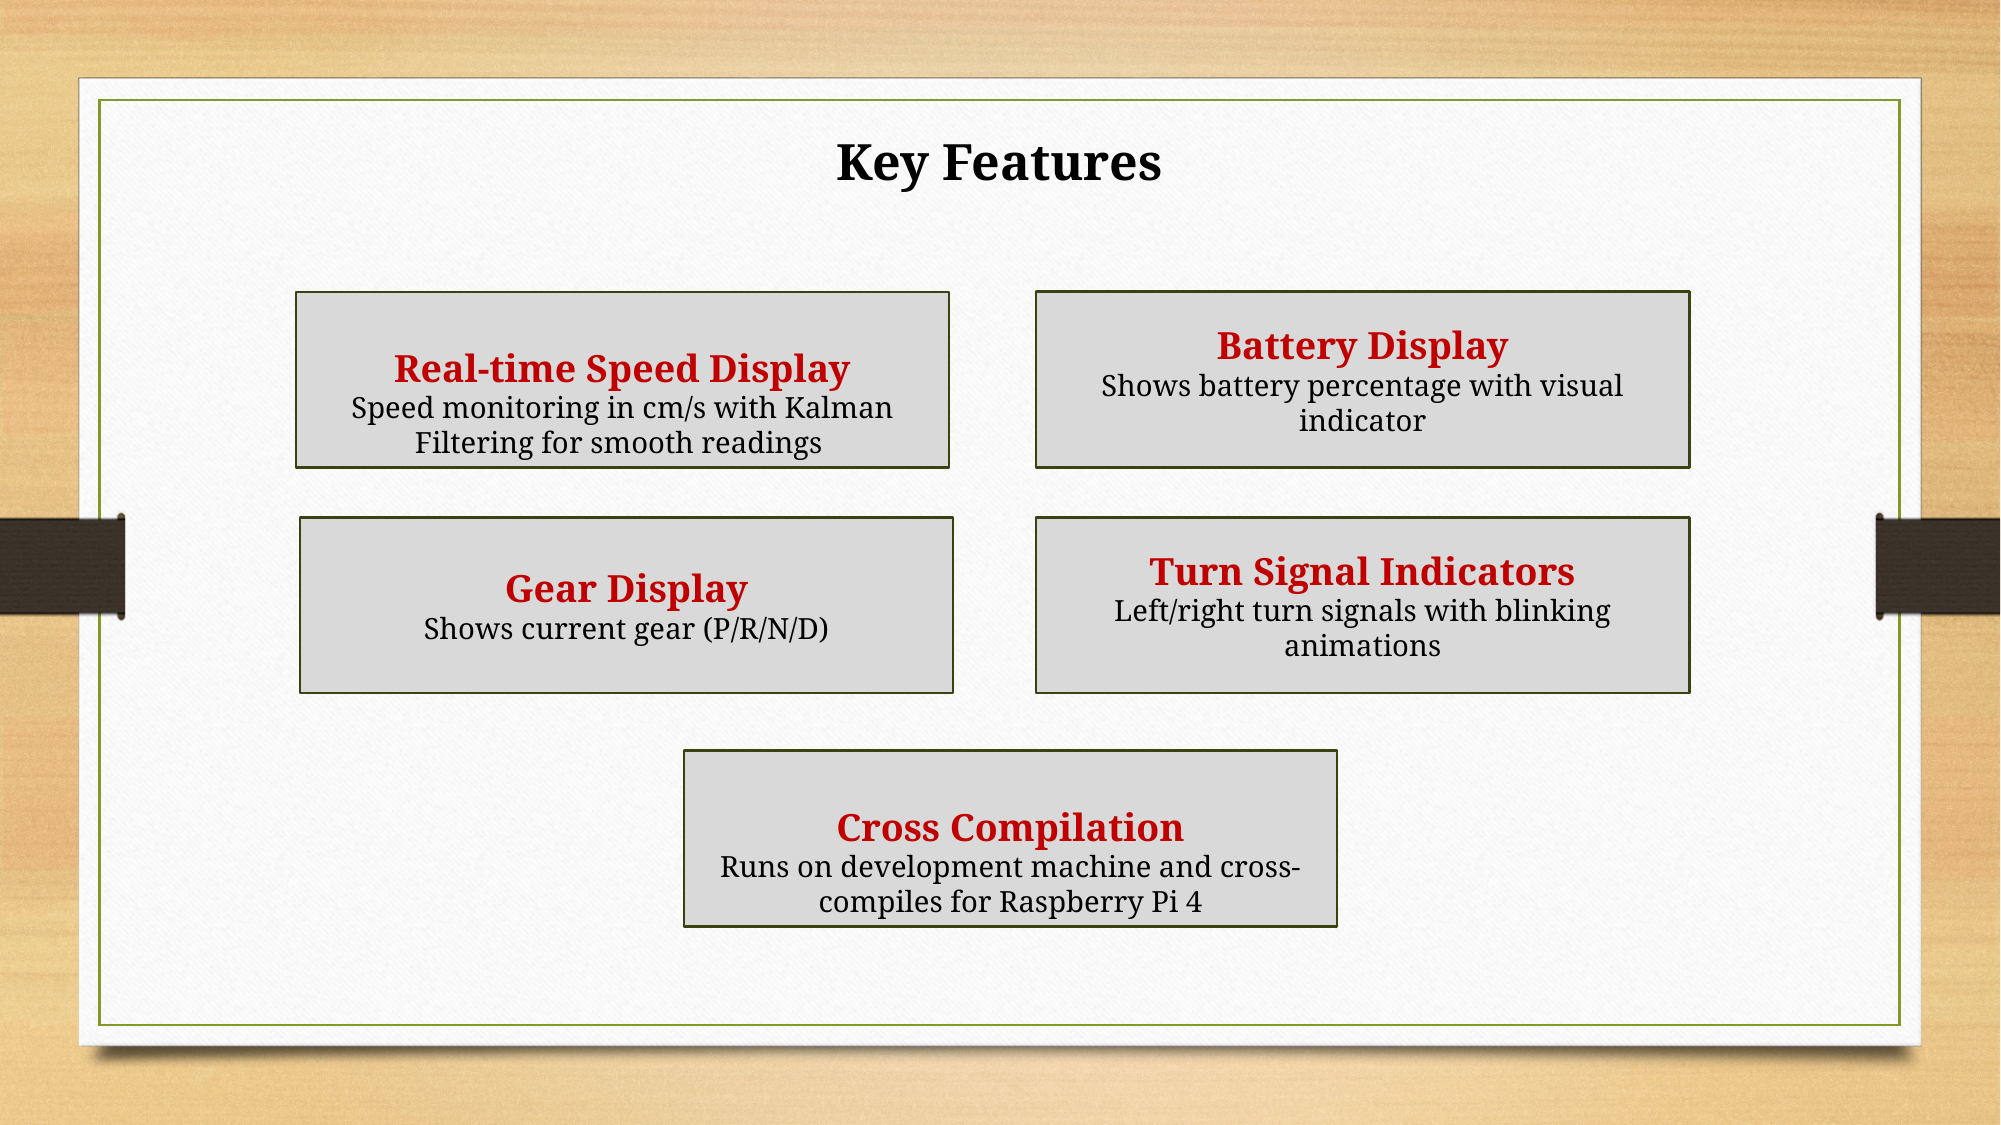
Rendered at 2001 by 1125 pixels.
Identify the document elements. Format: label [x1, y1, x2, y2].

text_box [0, 0, 2000, 1125]
